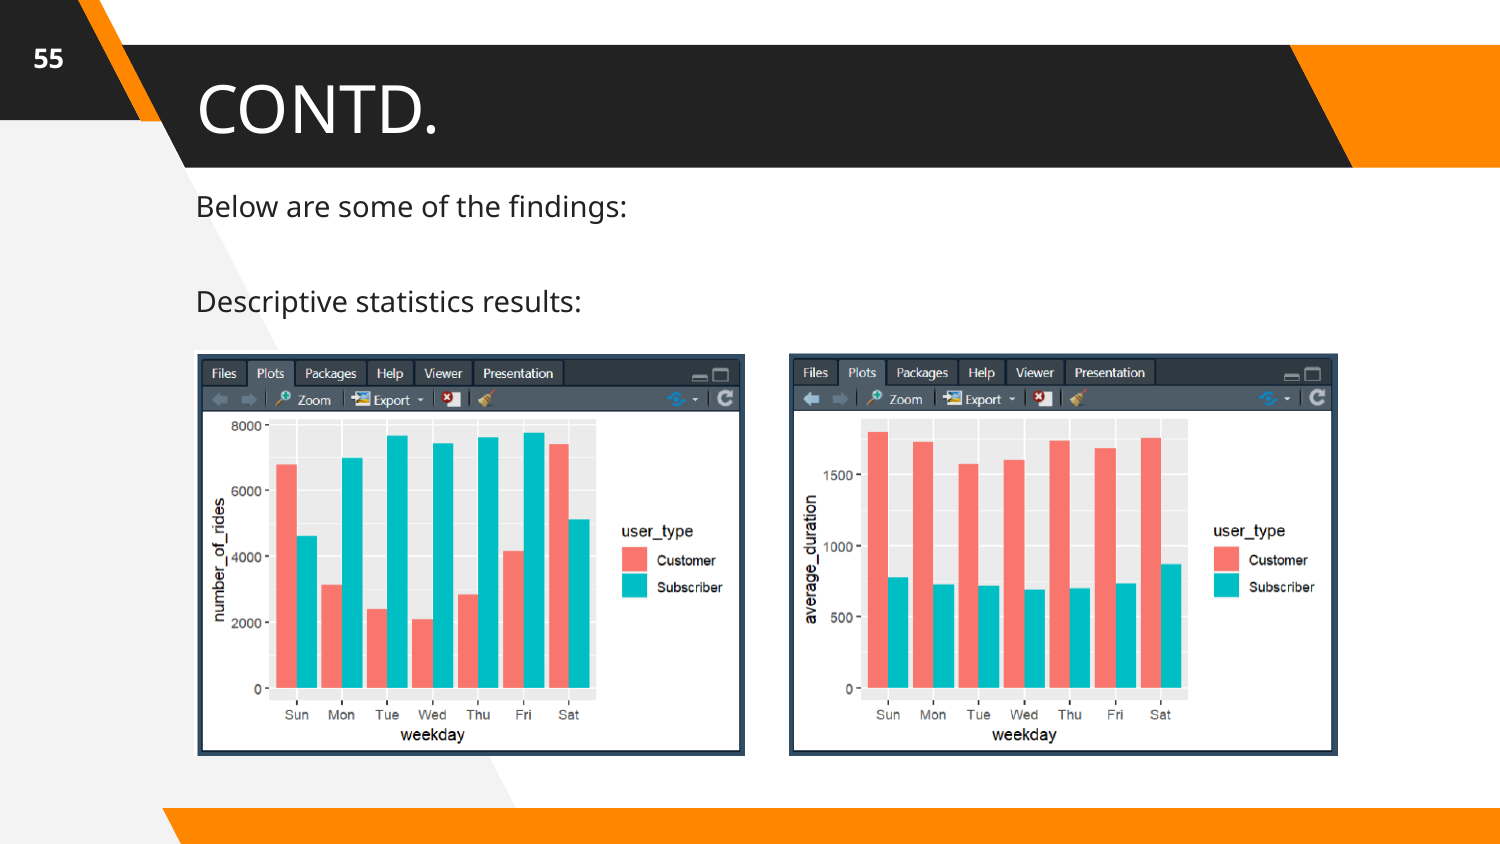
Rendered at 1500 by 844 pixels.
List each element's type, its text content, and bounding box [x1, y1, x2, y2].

title CONTD. [181, 45, 1285, 169]
list Below are some of the findings: Descriptive statistics results: [180, 173, 1412, 788]
slide_number 55 [0, 0, 98, 121]
picture [194, 350, 1341, 756]
